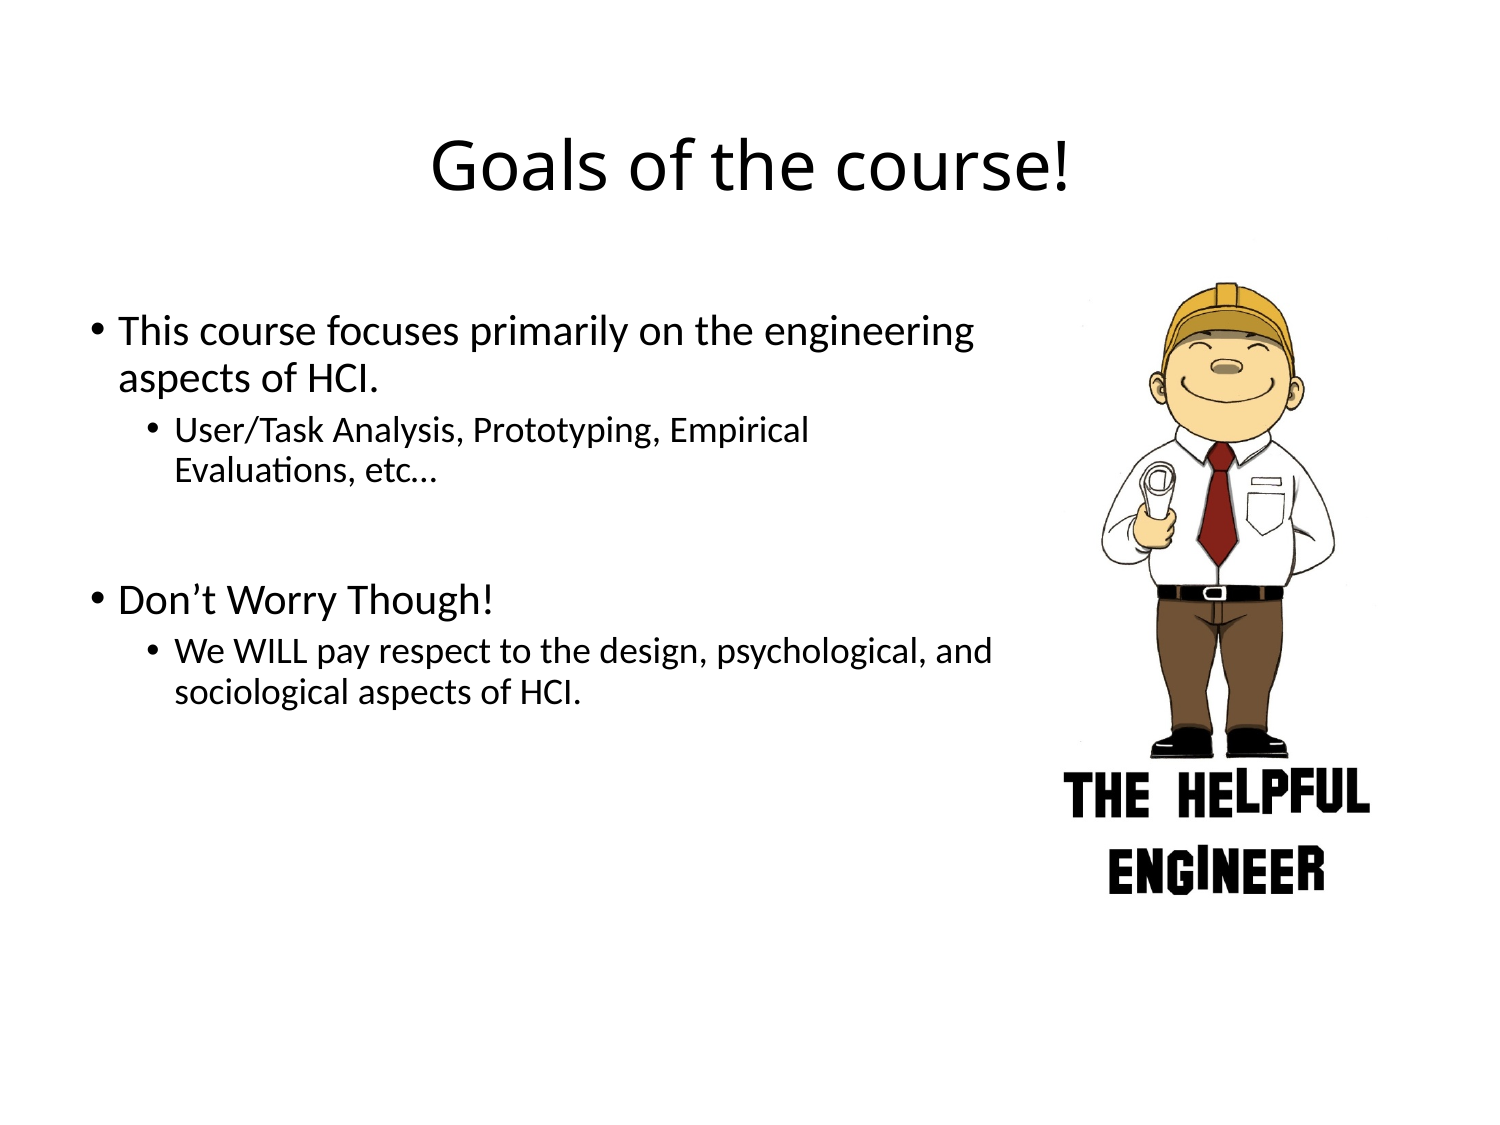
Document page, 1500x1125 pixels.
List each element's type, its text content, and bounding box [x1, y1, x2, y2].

title Goals of the course! [103, 59, 1397, 278]
picture [1049, 237, 1388, 927]
list This course focuses primarily on the engineering aspects of HCI. User/Task Analysis, Prototyping, Empirical Evaluations, etc… Don’t Worry Though! We WILL pay respect to the design, psychological, and sociological aspects of HCI. [75, 299, 1013, 988]
